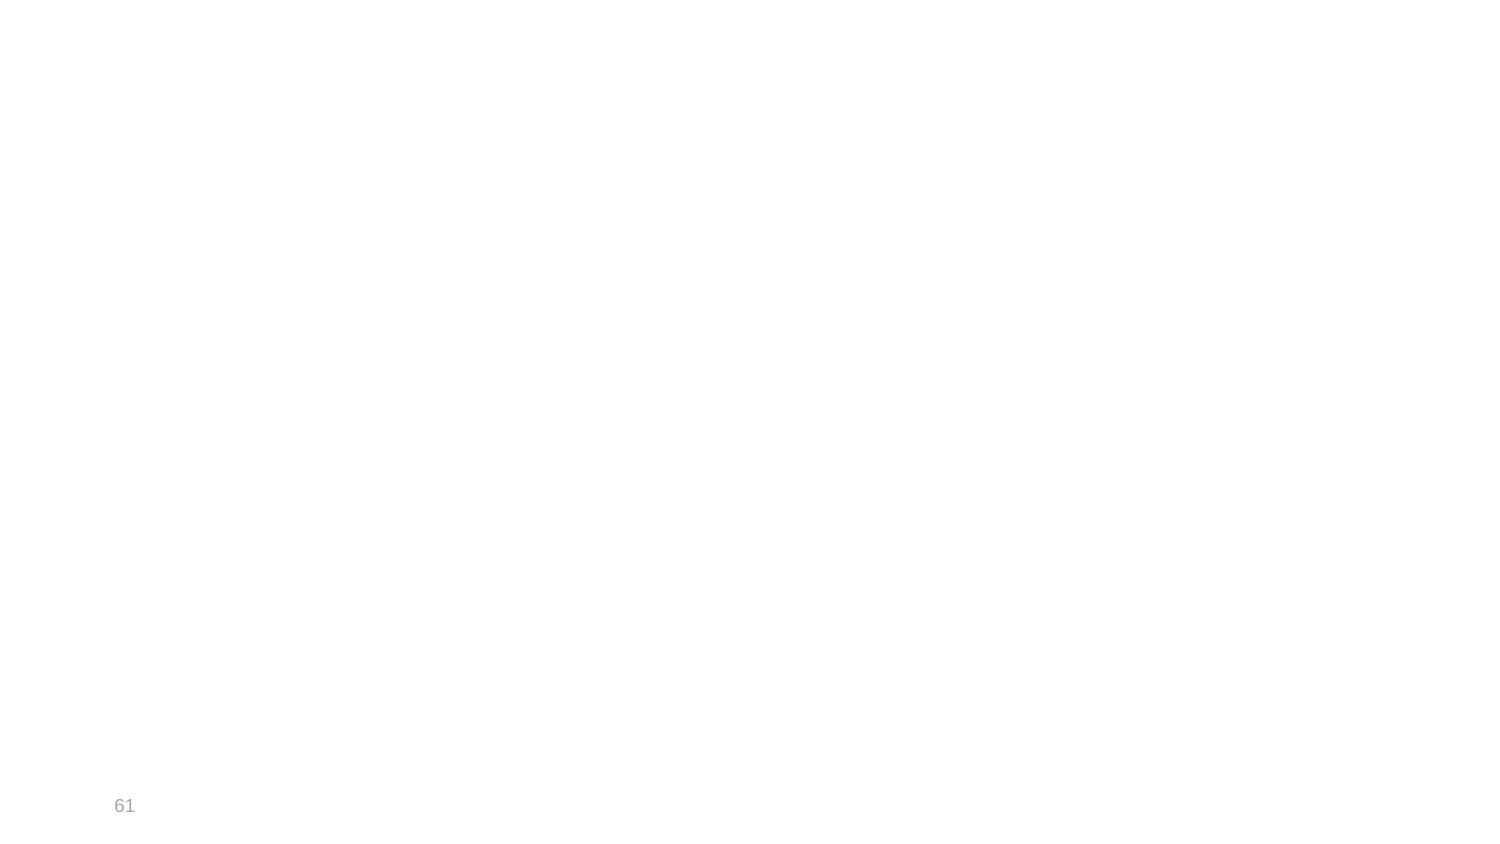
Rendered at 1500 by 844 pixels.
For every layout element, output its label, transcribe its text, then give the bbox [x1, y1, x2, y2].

slide_number 61 [103, 782, 441, 827]
